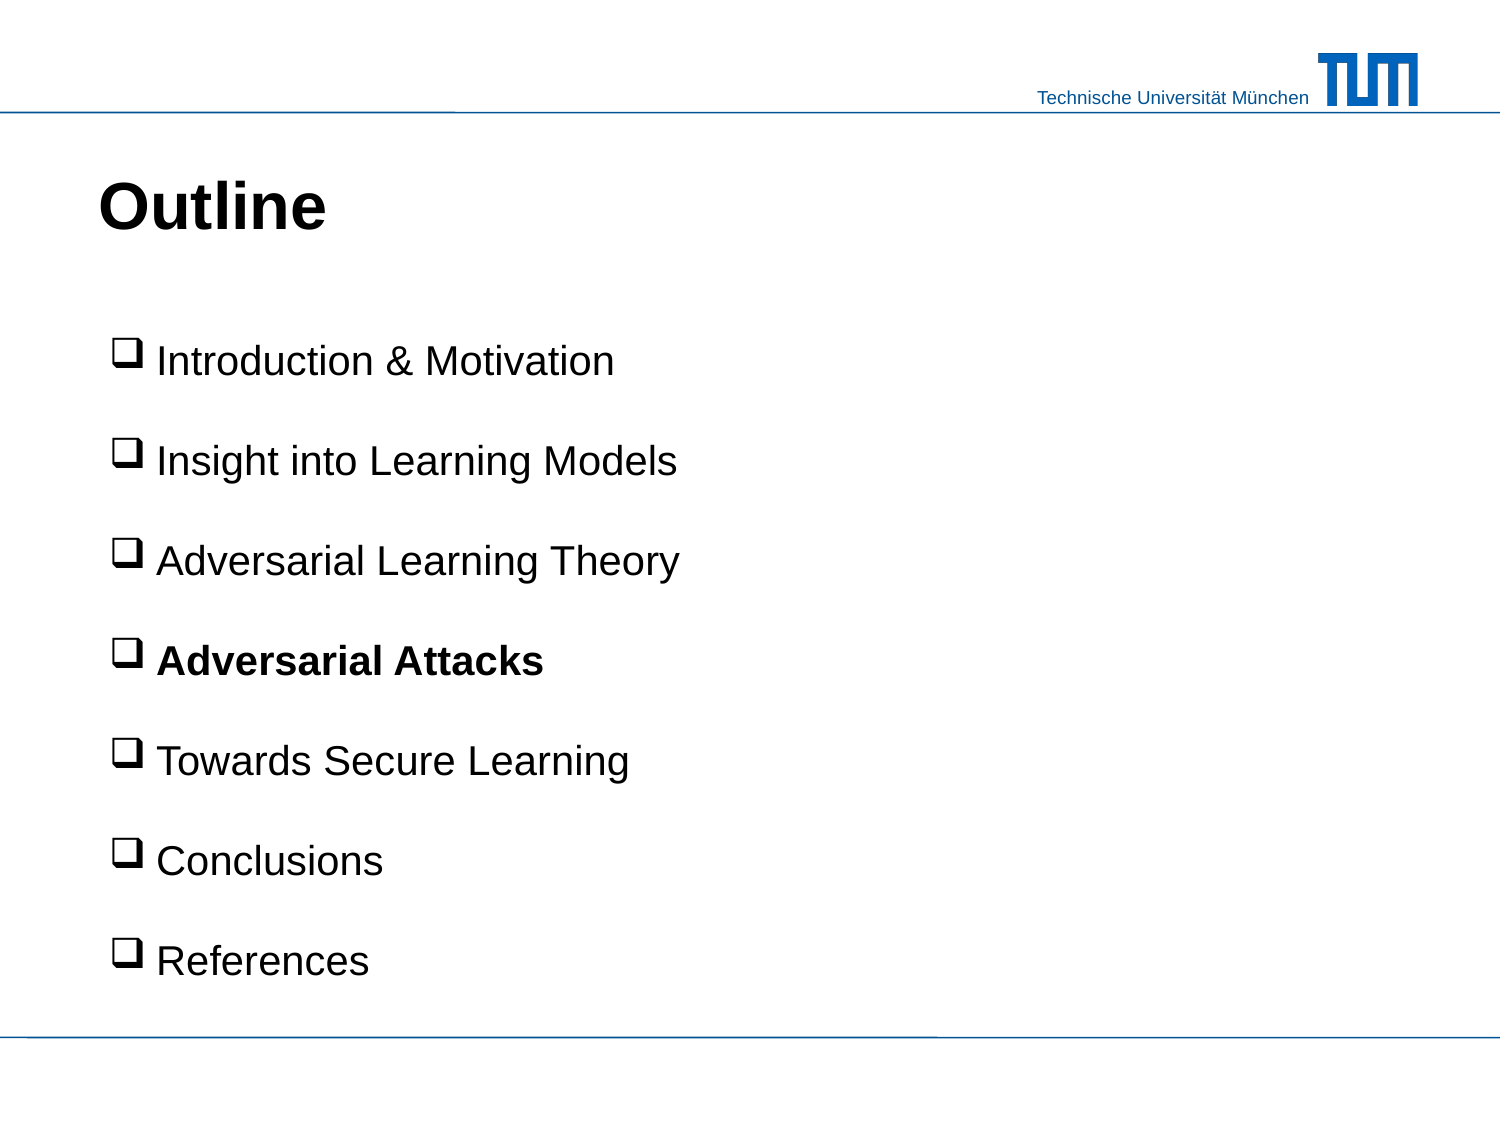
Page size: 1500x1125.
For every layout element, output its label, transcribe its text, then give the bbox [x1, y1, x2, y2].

text_box Introduction & Motivation Insight into Learning Models Adversarial Learning Theory Adversarial Attacks Towards Secure Learning Conclusions References [94, 276, 1446, 992]
title Outline [83, 149, 1417, 250]
